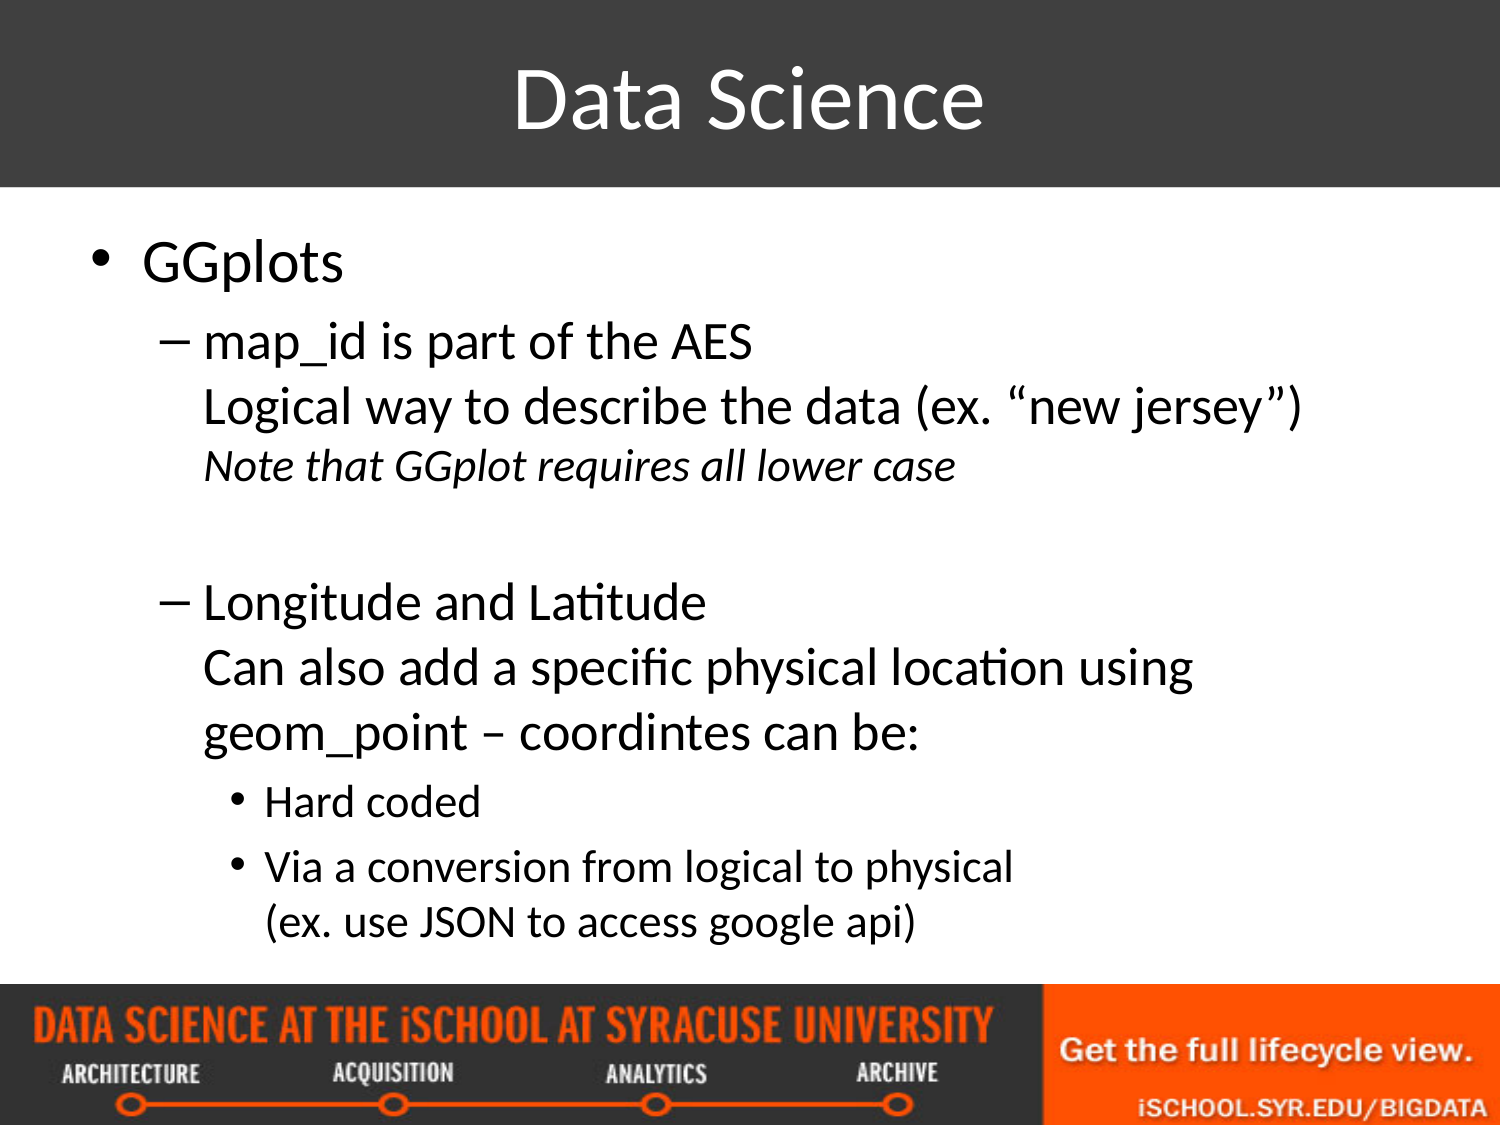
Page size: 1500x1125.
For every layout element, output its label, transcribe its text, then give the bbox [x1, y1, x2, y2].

title Data Science [0, 0, 1500, 188]
picture [0, 984, 1500, 1125]
list GGplots map_id is part of the AES Logical way to describe the data (ex. “new jersey”) Note that GGplot requires all lower case Longitude and Latitude Can also add a specific physical location using geom_point – coordintes can be: Hard coded Via a conversion from logical to physical (ex. use JSON to access google api) [75, 212, 1425, 955]
